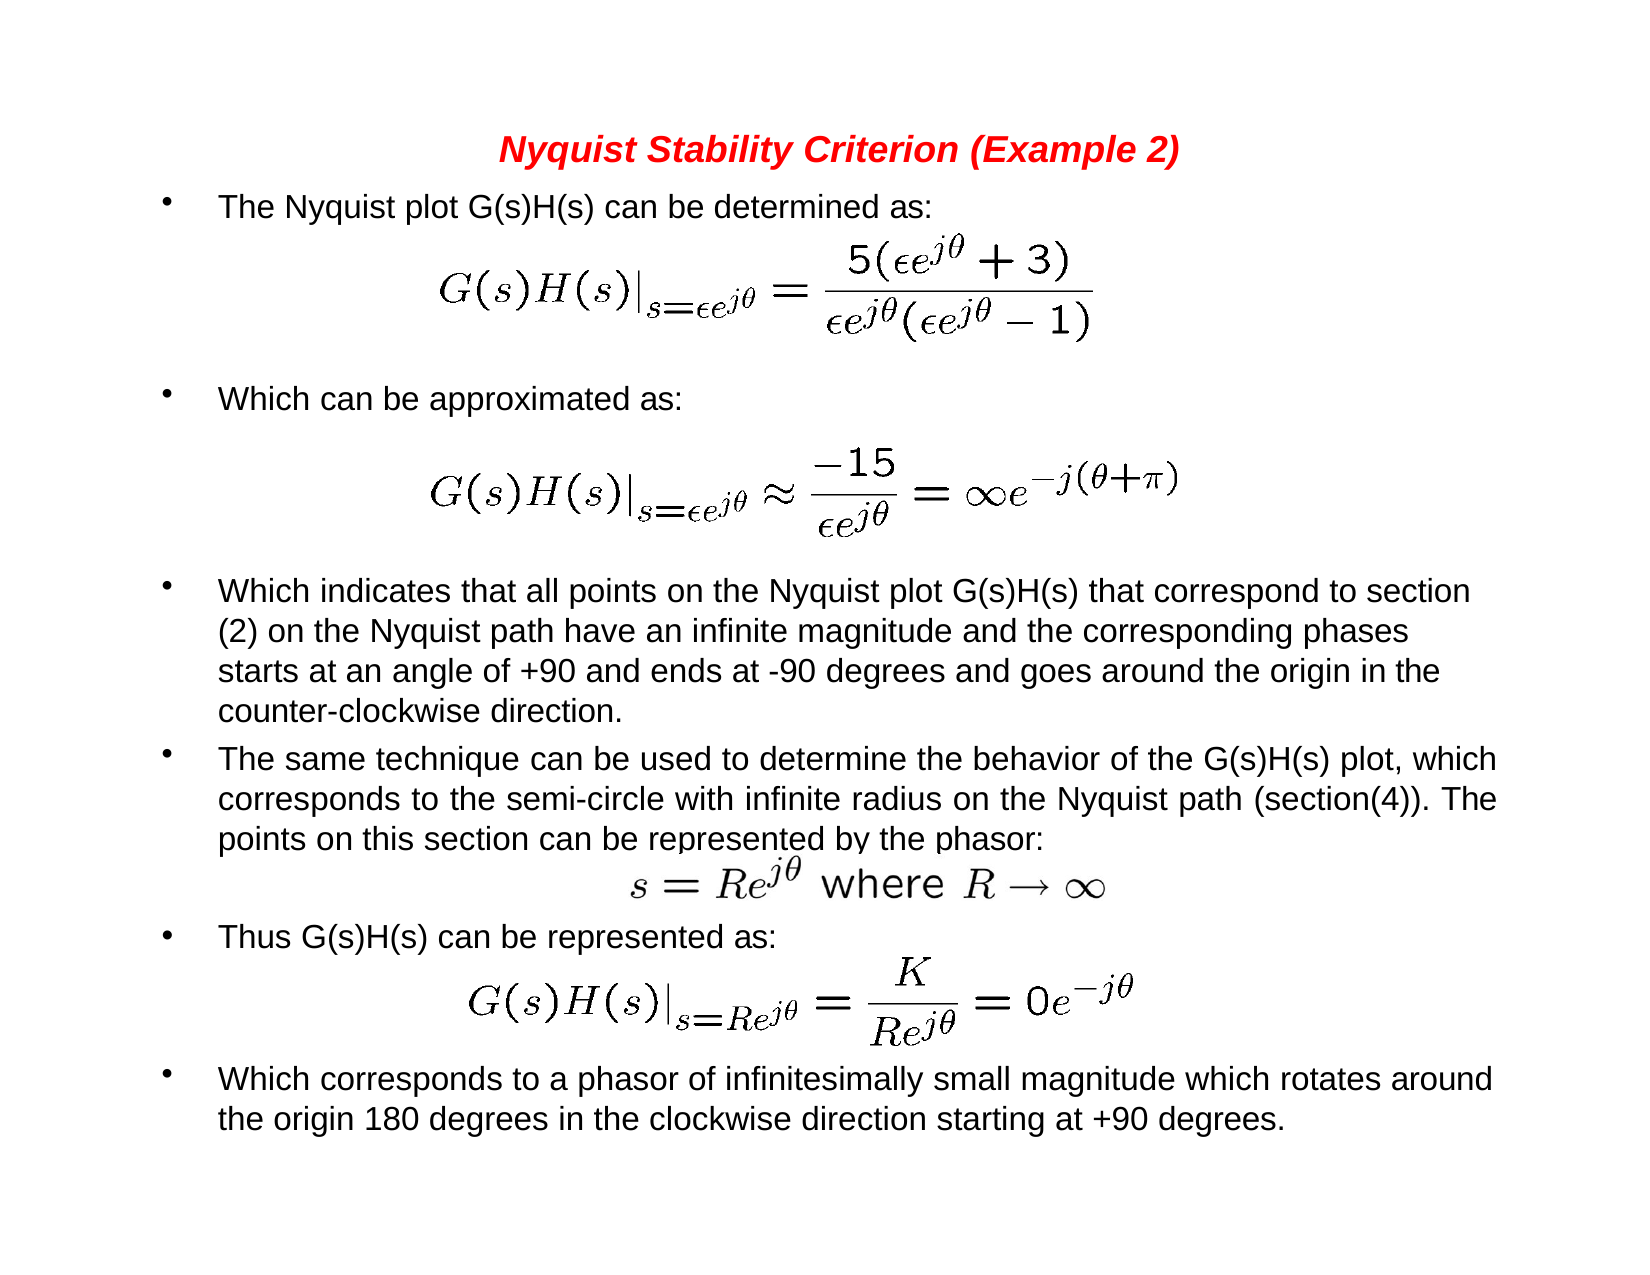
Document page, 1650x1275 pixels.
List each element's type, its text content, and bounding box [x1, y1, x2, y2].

text_box Which indicates that all points on the Nyquist plot G(s)H(s) that correspond to section (2) on the Nyquist path have an infinite magnitude and the corresponding phases starts at an angle of +90 and ends at -90 degrees and goes around the origin in the counter-clockwise direction. The same technique can be used to determine the behavior of the G(s)H(s) plot, which corresponds to the semi-circle with infinite radius on the Nyquist path (section(4)). The points on this section can be represented by the phasor: Thus G(s)H(s) can be represented as: [159, 567, 1498, 956]
picture [628, 853, 1107, 901]
text_box Which corresponds to a phasor of infinitesimally small magnitude which rotates around the origin 180 degrees in the clockwise direction starting at +90 degrees. [159, 1055, 1497, 1138]
text_box Which can be approximated as: [159, 375, 688, 418]
picture [439, 233, 1094, 342]
picture [430, 447, 1177, 537]
text_box Nyquist Stability Criterion (Example 2) The Nyquist plot G(s)H(s) can be determined as: [159, 104, 1183, 226]
picture [469, 956, 1133, 1047]
